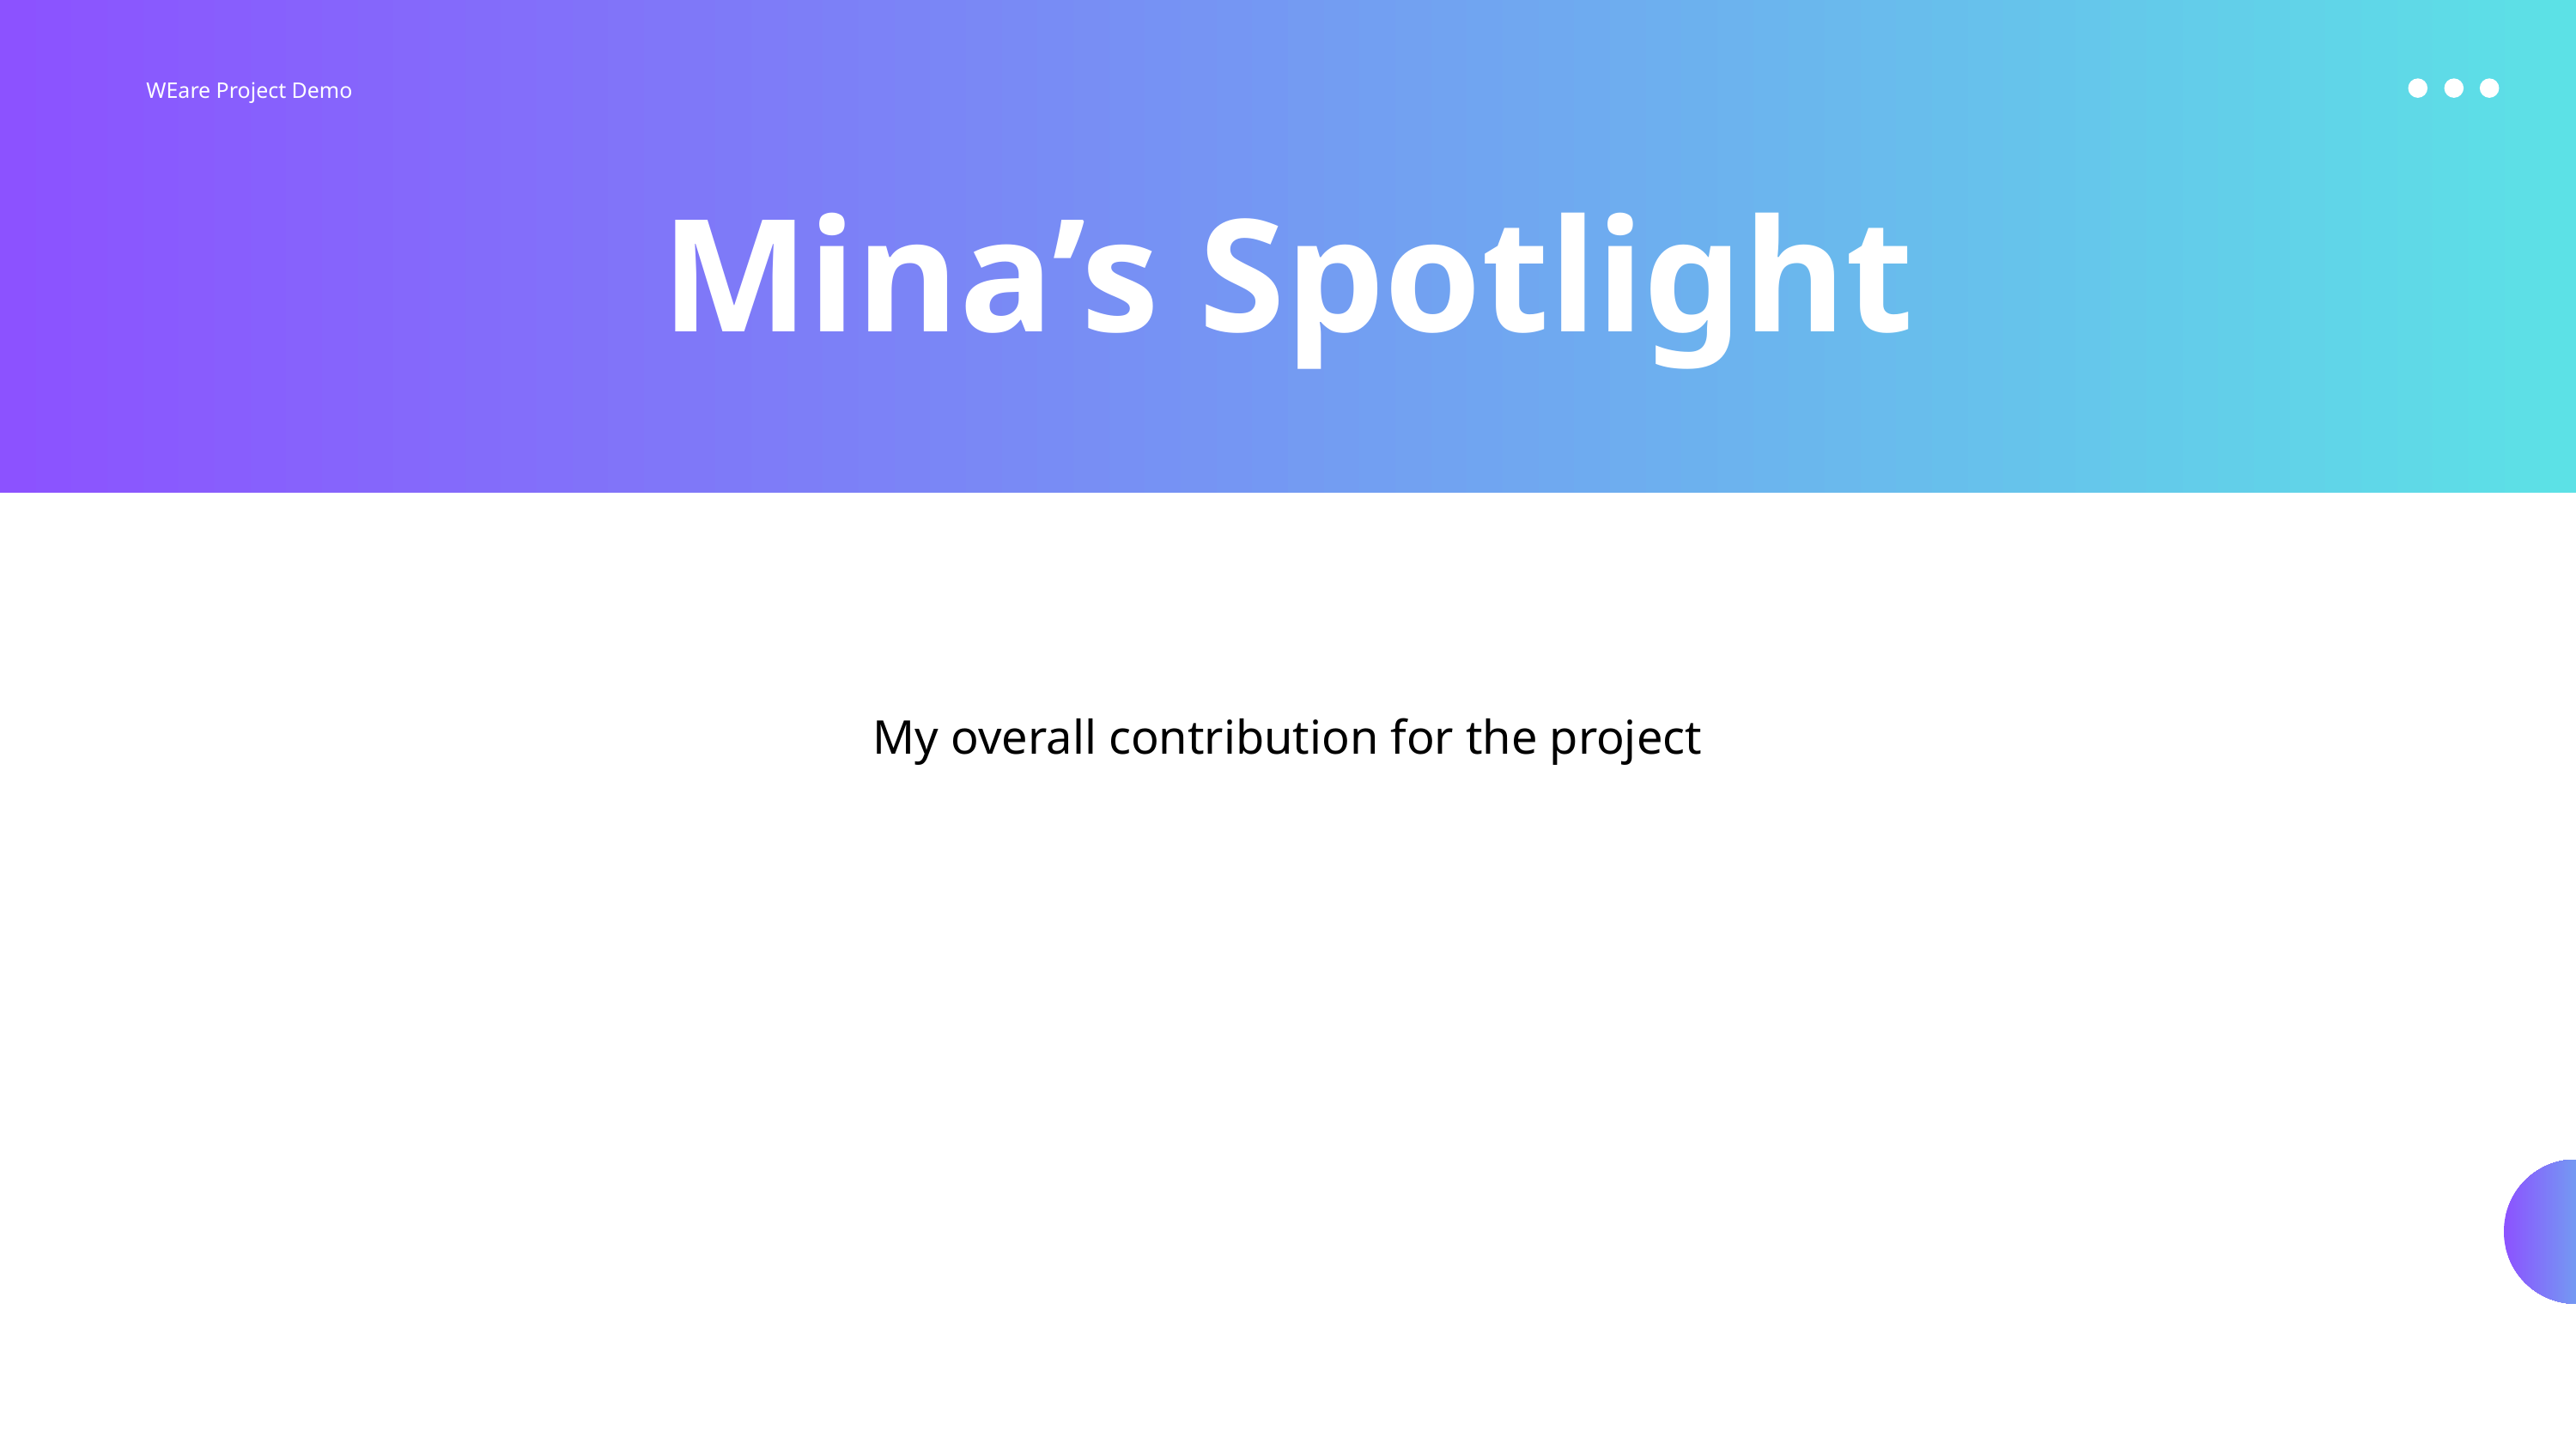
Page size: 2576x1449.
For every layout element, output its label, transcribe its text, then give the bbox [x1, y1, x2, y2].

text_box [0, 0, 2576, 494]
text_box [2408, 78, 2428, 99]
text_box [2444, 78, 2464, 99]
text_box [2503, 1159, 2576, 1304]
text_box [2479, 78, 2500, 99]
text_box My overall contribution for the project [853, 698, 1723, 764]
